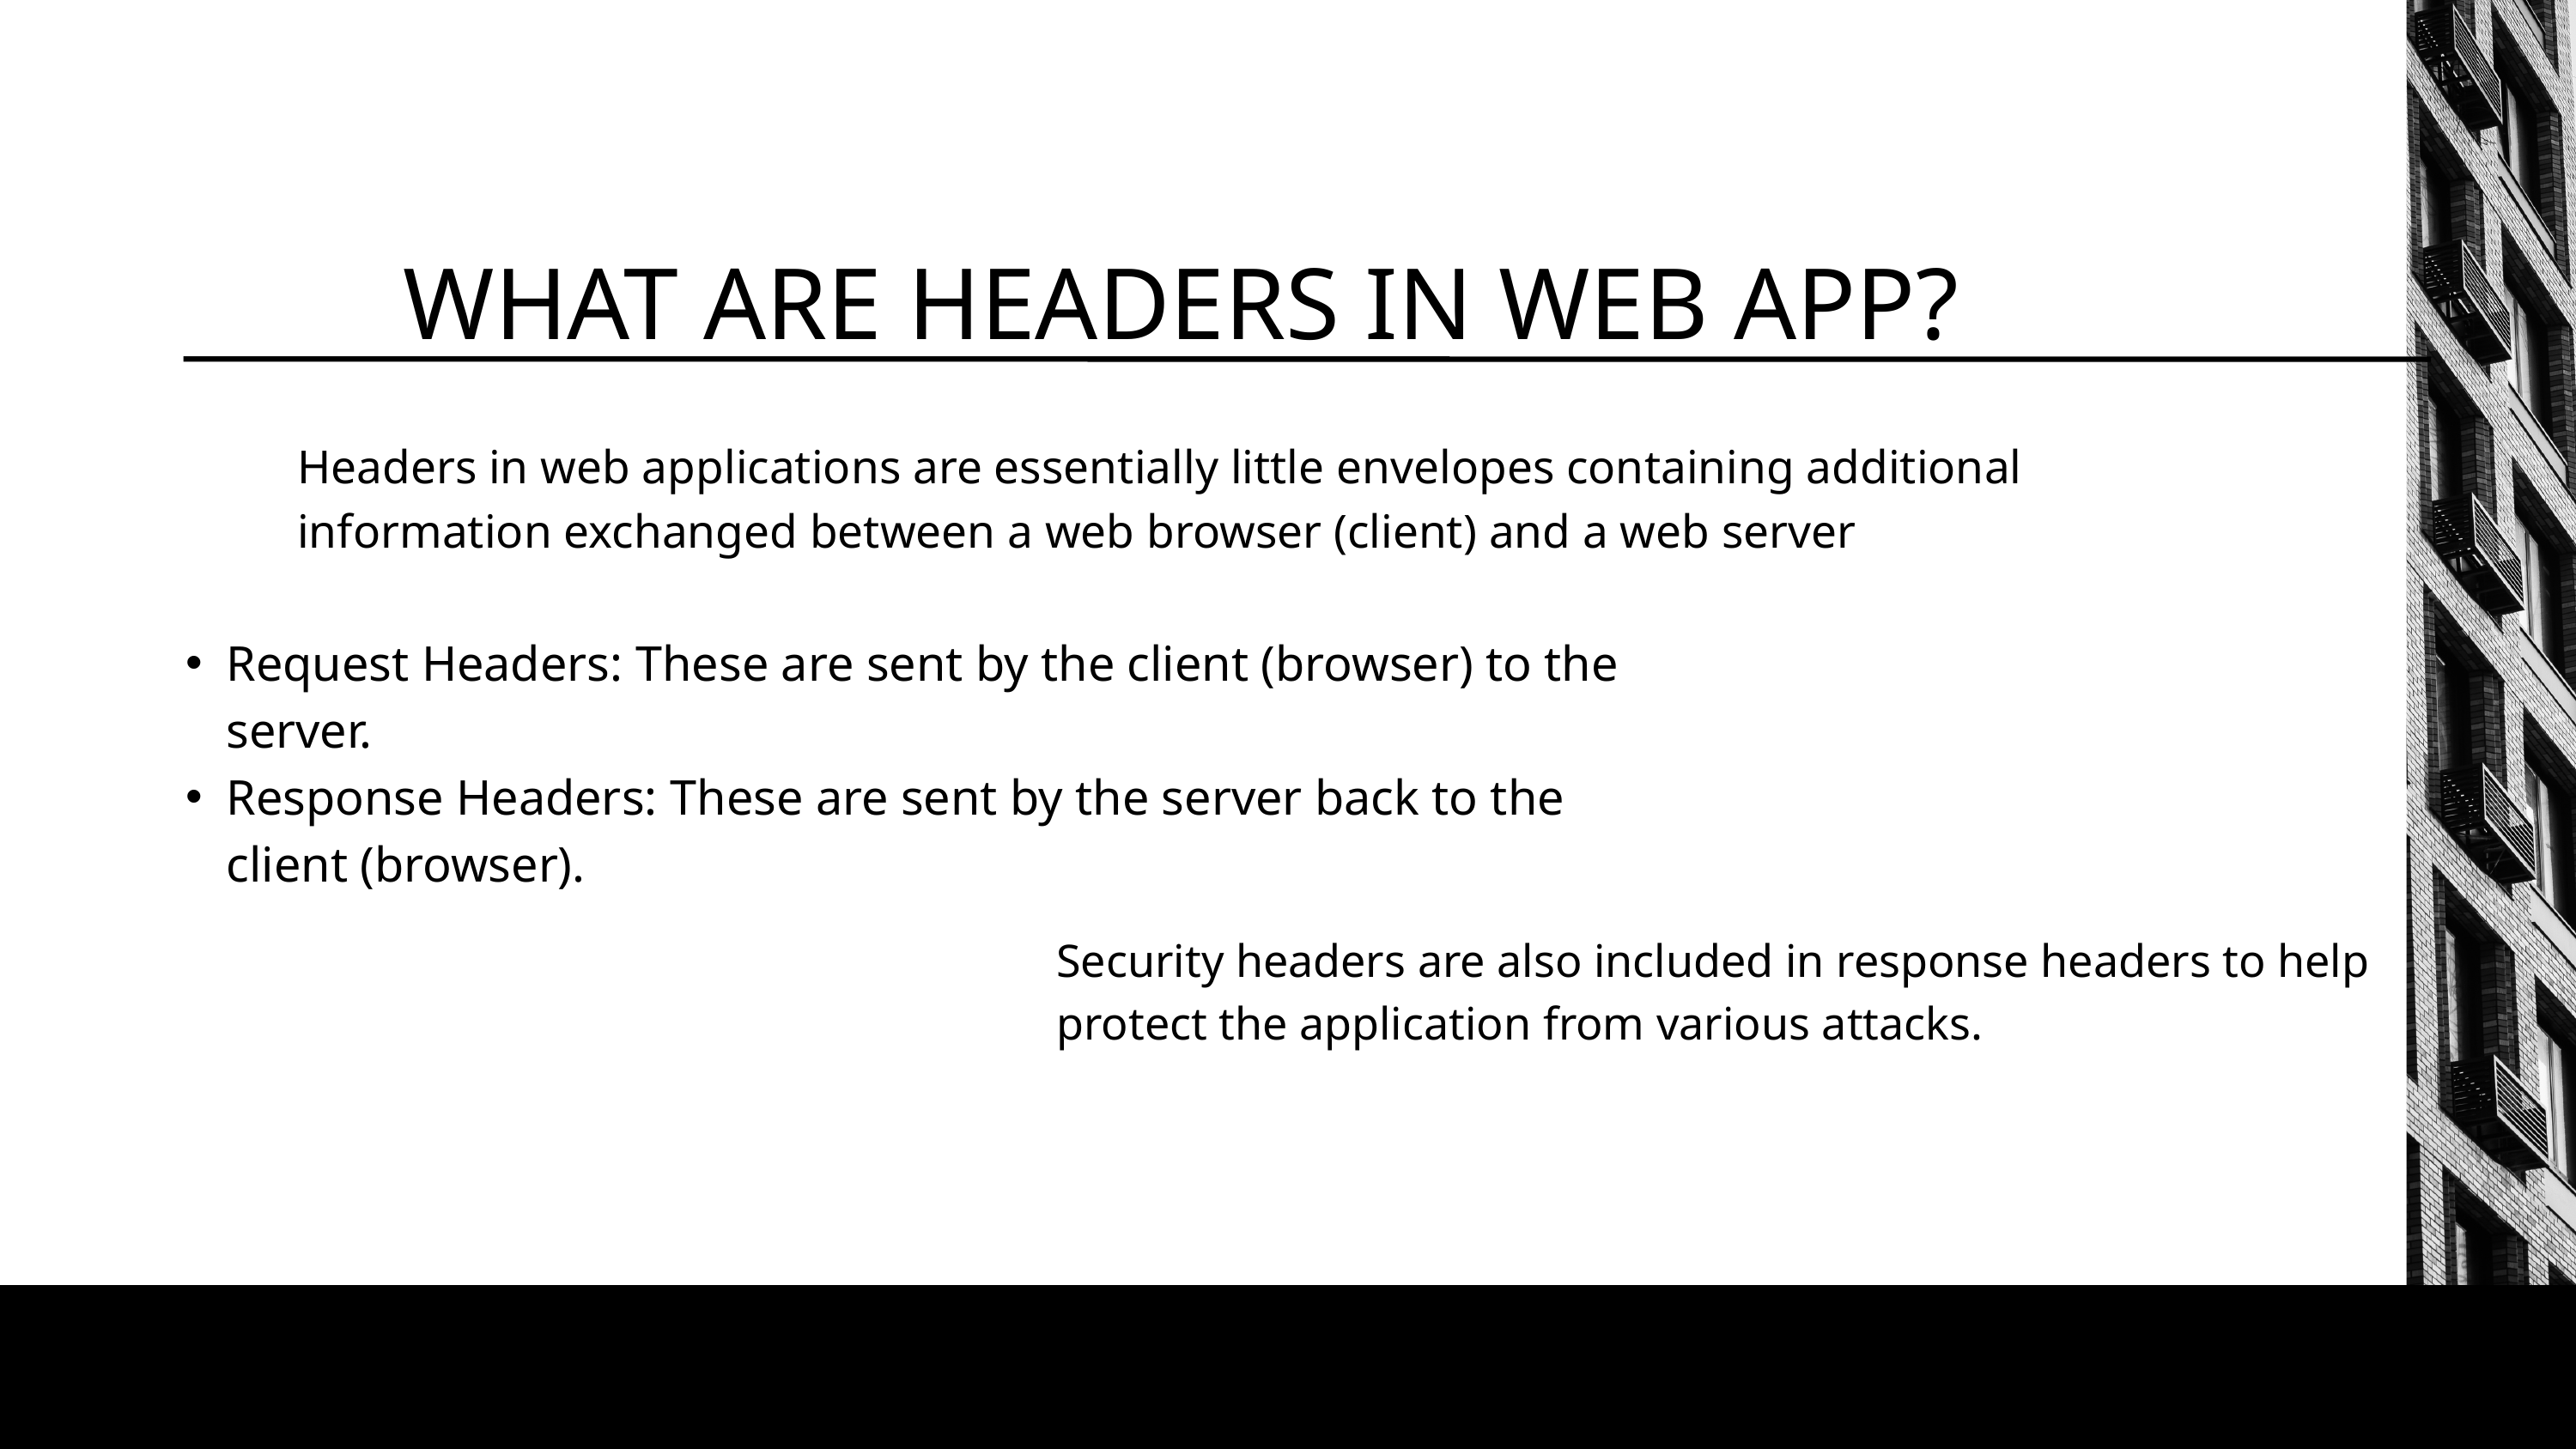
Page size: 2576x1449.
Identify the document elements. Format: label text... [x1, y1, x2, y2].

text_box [2406, 0, 2576, 1285]
text_box Request Headers: These are sent by the client (browser) to the server. Response Headers: These are sent by the server back to the client (browser). [144, 623, 1664, 959]
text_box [0, 1284, 2576, 1449]
text_box Security headers are also included in response headers to help protect the application from various attacks. [1056, 923, 2403, 1049]
text_box WHAT ARE HEADERS IN WEB APP? [403, 233, 2173, 359]
text_box Headers in web applications are essentially little envelopes containing additional information exchanged between a web browser (client) and a web server [297, 428, 2279, 557]
